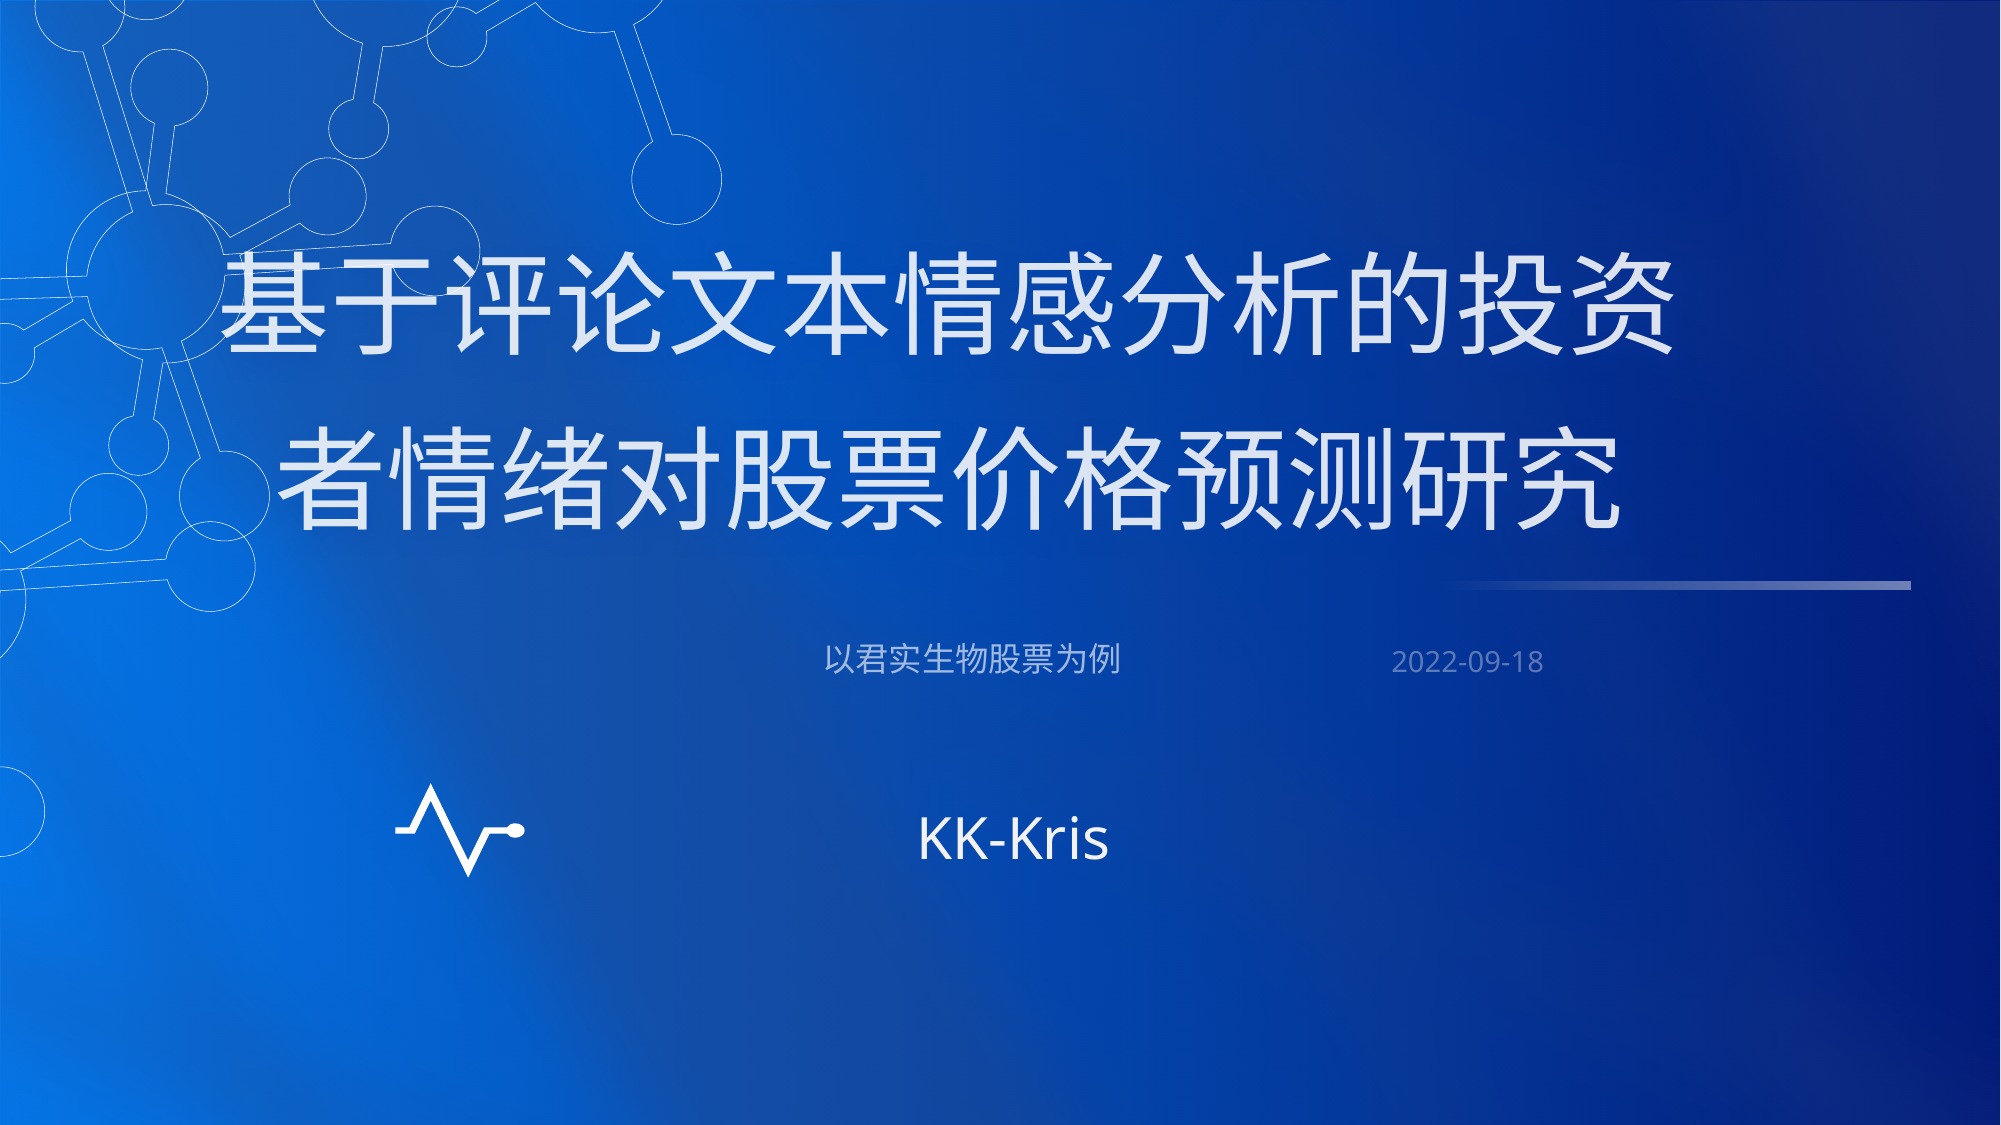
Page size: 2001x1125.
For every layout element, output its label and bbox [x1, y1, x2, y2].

picture [0, 0, 2001, 1125]
text_box [0, 0, 641, 920]
